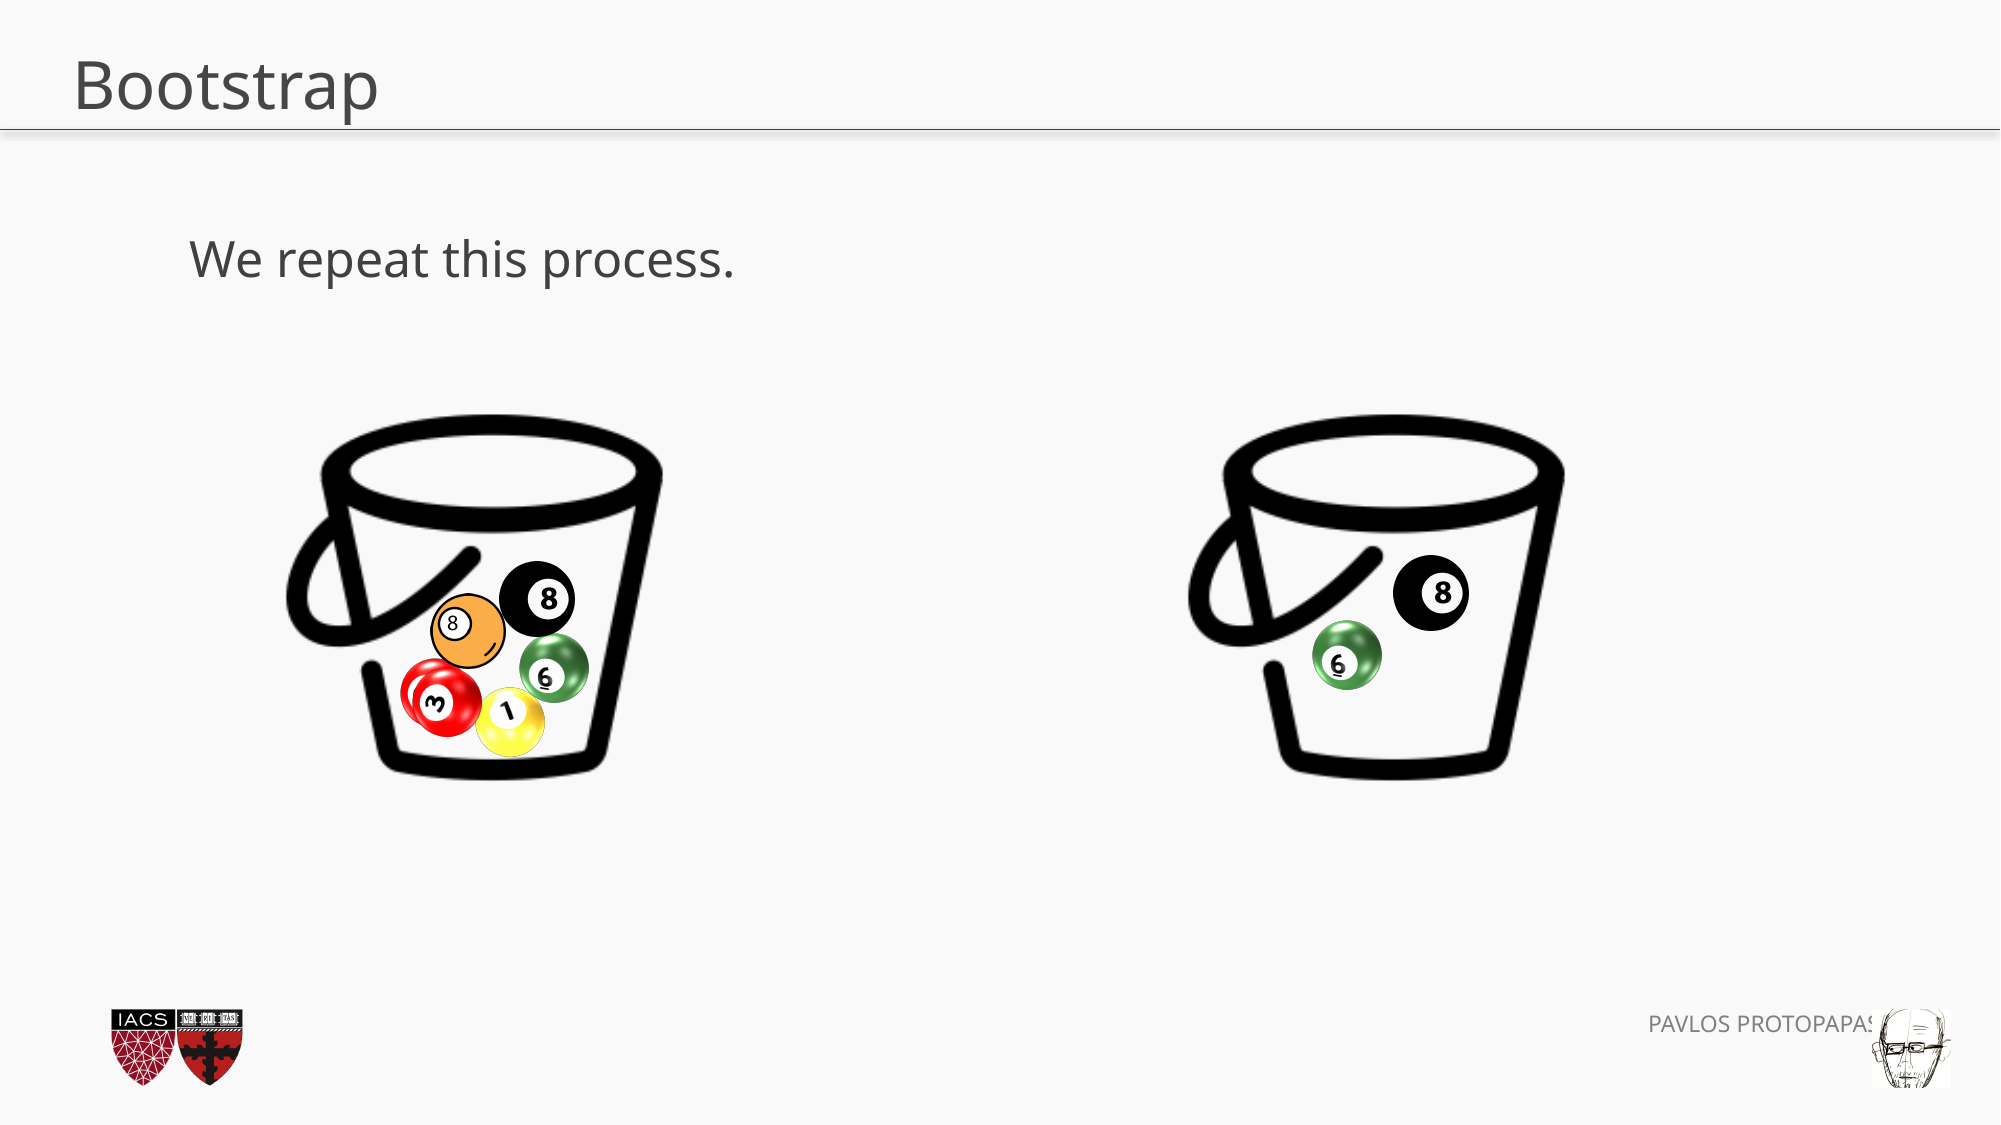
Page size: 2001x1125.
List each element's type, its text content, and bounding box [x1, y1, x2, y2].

picture [1872, 1009, 1951, 1088]
picture [1168, 390, 1586, 808]
text_box We repeat this process. [175, 220, 764, 296]
picture [109, 1009, 243, 1086]
picture [266, 390, 684, 808]
title Bootstrap [57, 35, 1943, 162]
